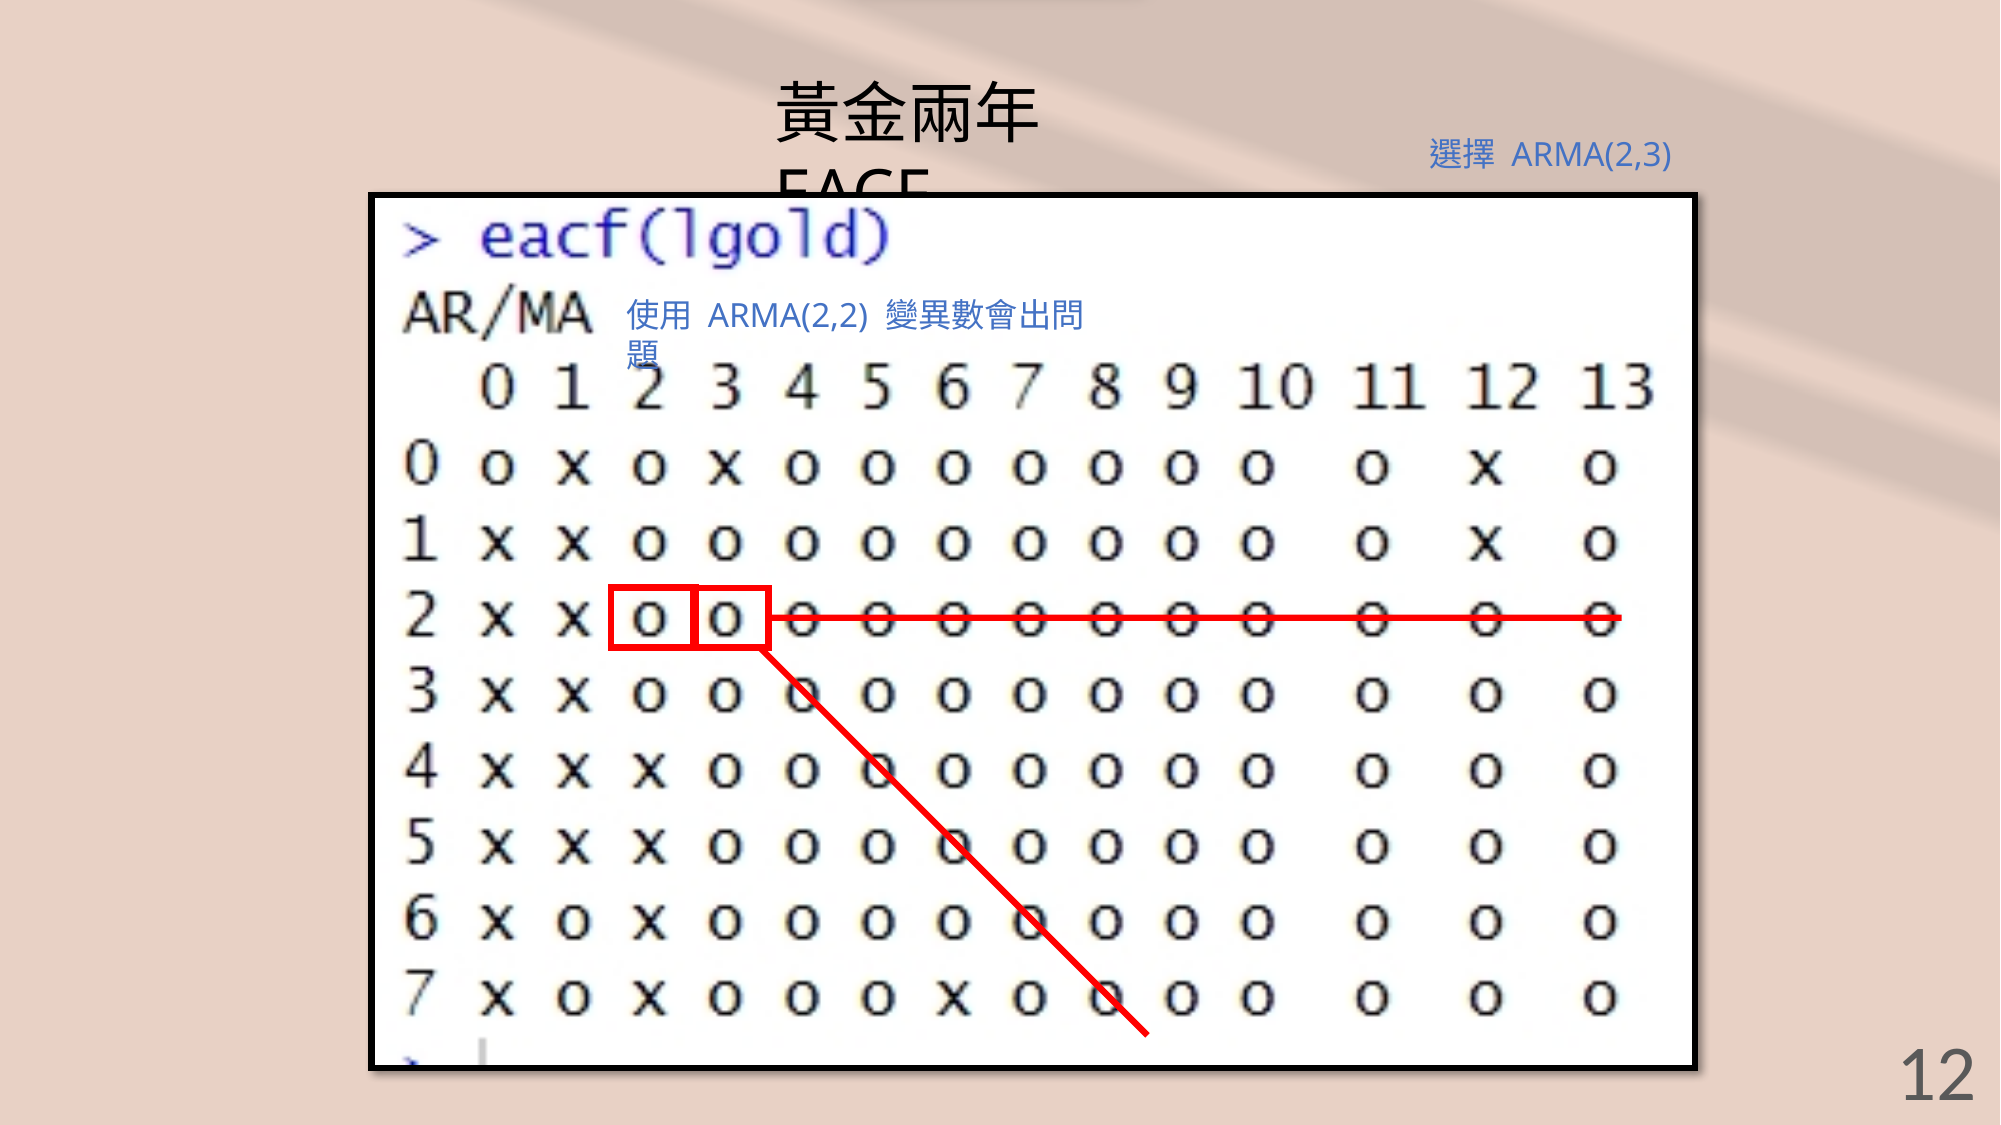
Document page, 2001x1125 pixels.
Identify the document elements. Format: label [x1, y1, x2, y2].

picture [0, 0, 2000, 1125]
text_box [760, 647, 1148, 1036]
